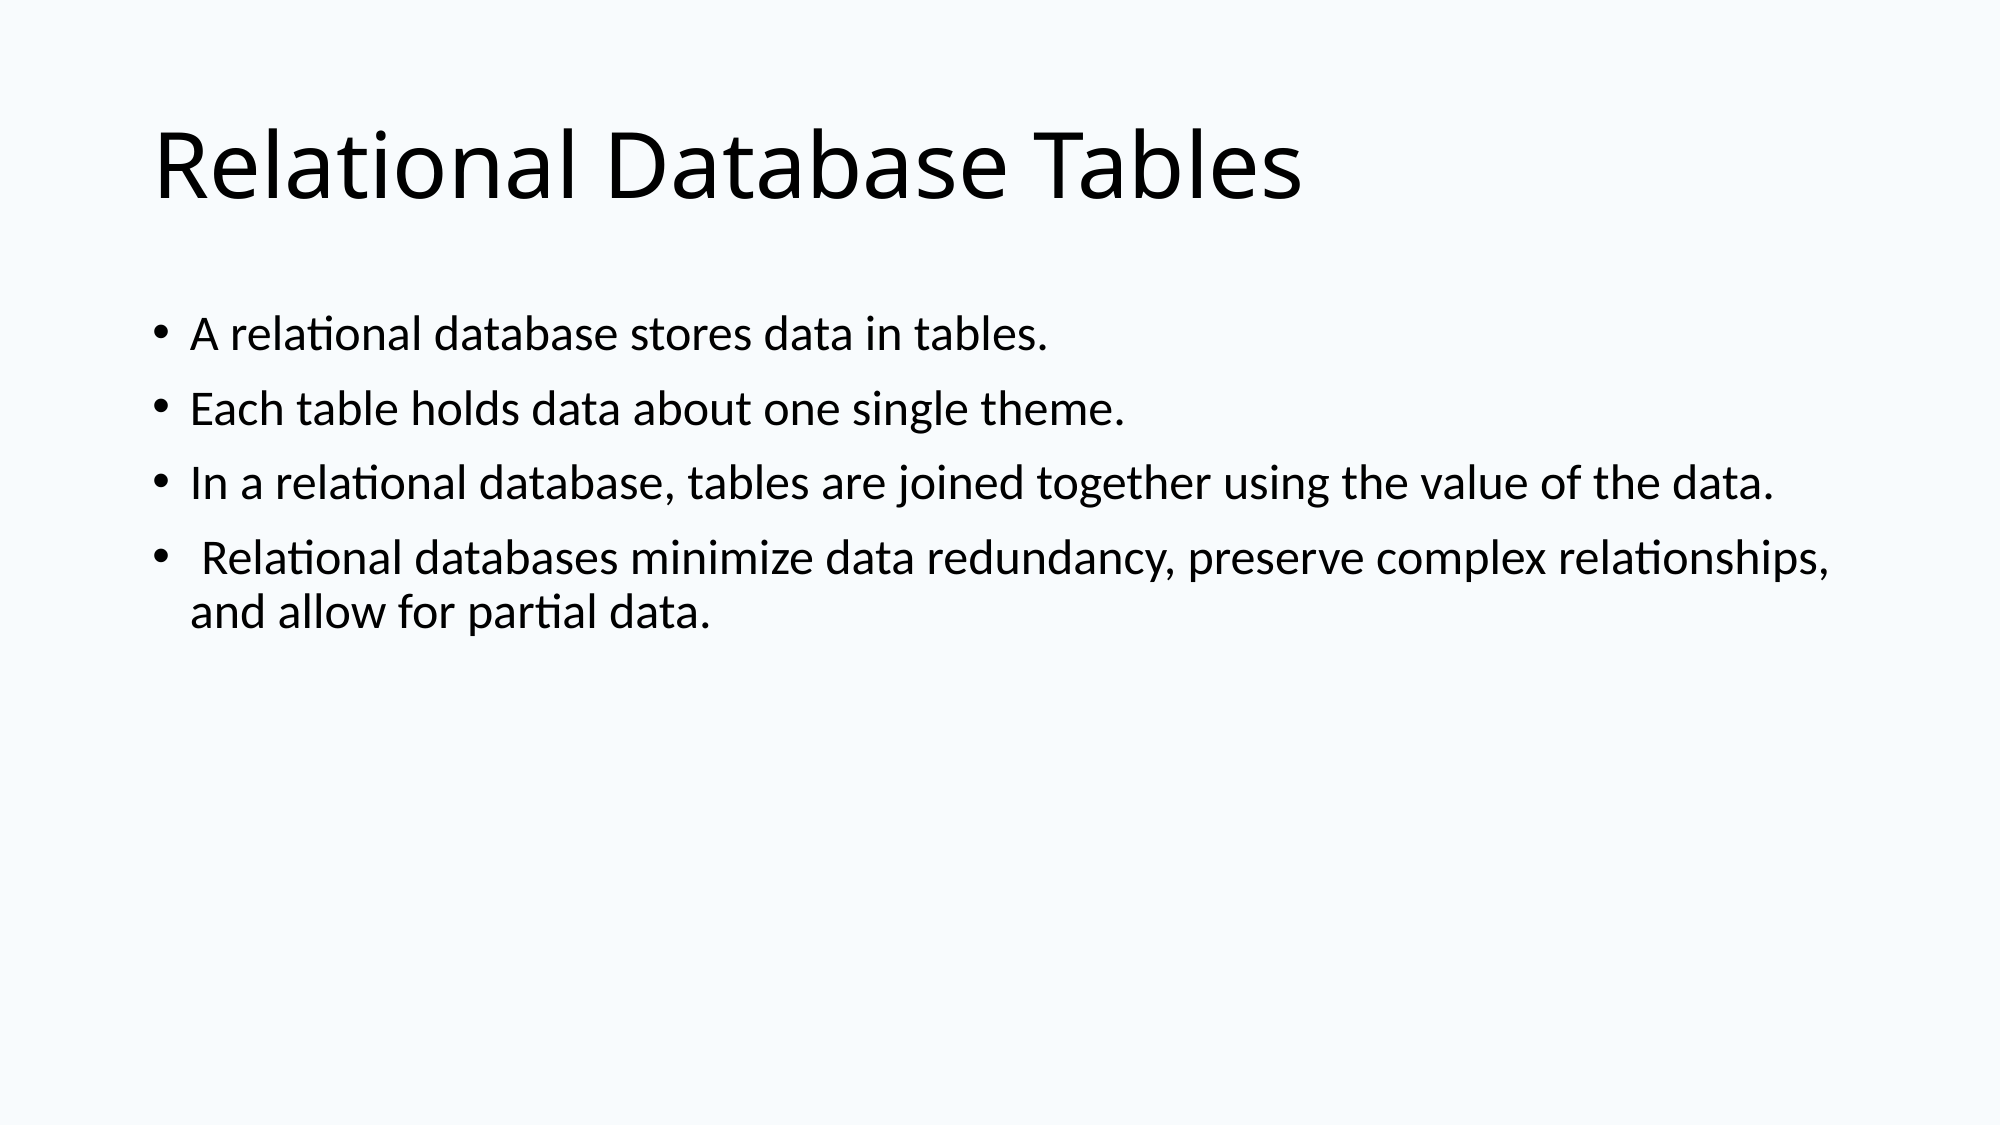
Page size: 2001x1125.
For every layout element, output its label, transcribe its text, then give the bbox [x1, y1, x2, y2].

list A relational database stores data in tables. Each table holds data about one single theme. In a relational database, tables are joined together using the value of the data. Relational databases minimize data redundancy, preserve complex relationships, and allow for partial data. [137, 299, 1863, 1014]
title Relational Database Tables [137, 59, 1863, 278]
